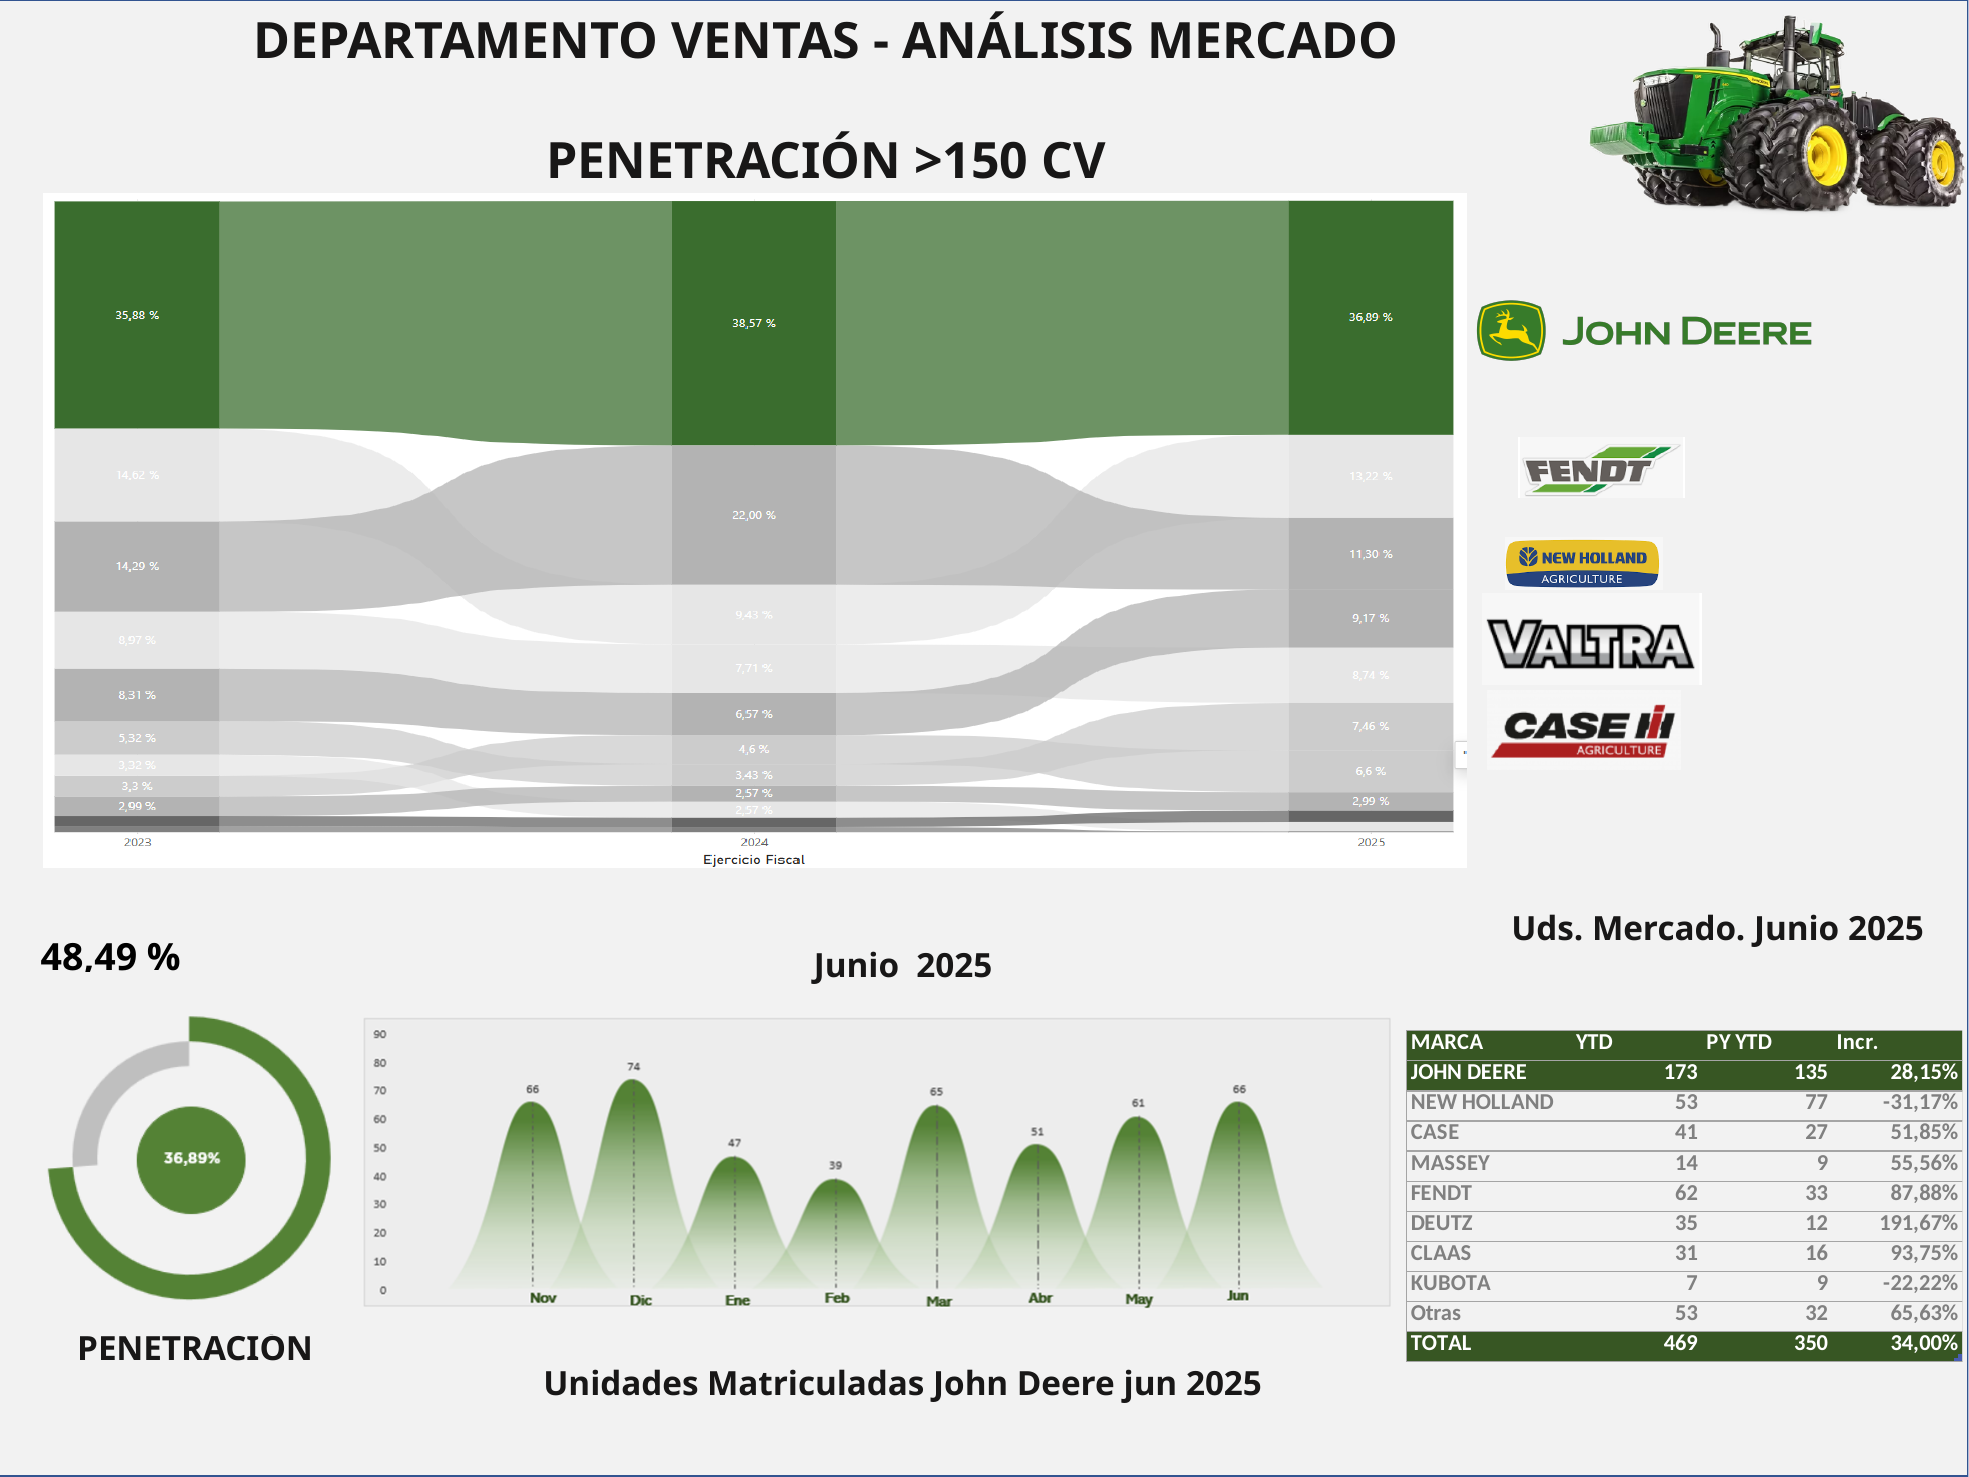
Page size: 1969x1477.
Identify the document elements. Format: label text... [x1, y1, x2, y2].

text_box Unidades Matriculadas John Deere jun 2025 [443, 1354, 1364, 1410]
text_box 48,49 % [25, 925, 207, 986]
picture [1505, 537, 1663, 590]
text_box [0, 0, 1969, 1477]
picture [1405, 1030, 1964, 1363]
text_box DEPARTAMENTO VENTAS - ANÁLISIS MERCADO PENETRACIÓN >150 CV [114, 1, 1538, 193]
picture [1487, 690, 1681, 770]
text_box PENETRACIÓN [0, 1319, 462, 1375]
picture [1482, 593, 1702, 685]
picture [43, 0, 1969, 868]
picture [27, 972, 1398, 1334]
text_box Junio 2025 [582, 936, 1224, 992]
text_box Uds. Mercado. Junio 2025 [1463, 900, 1969, 955]
